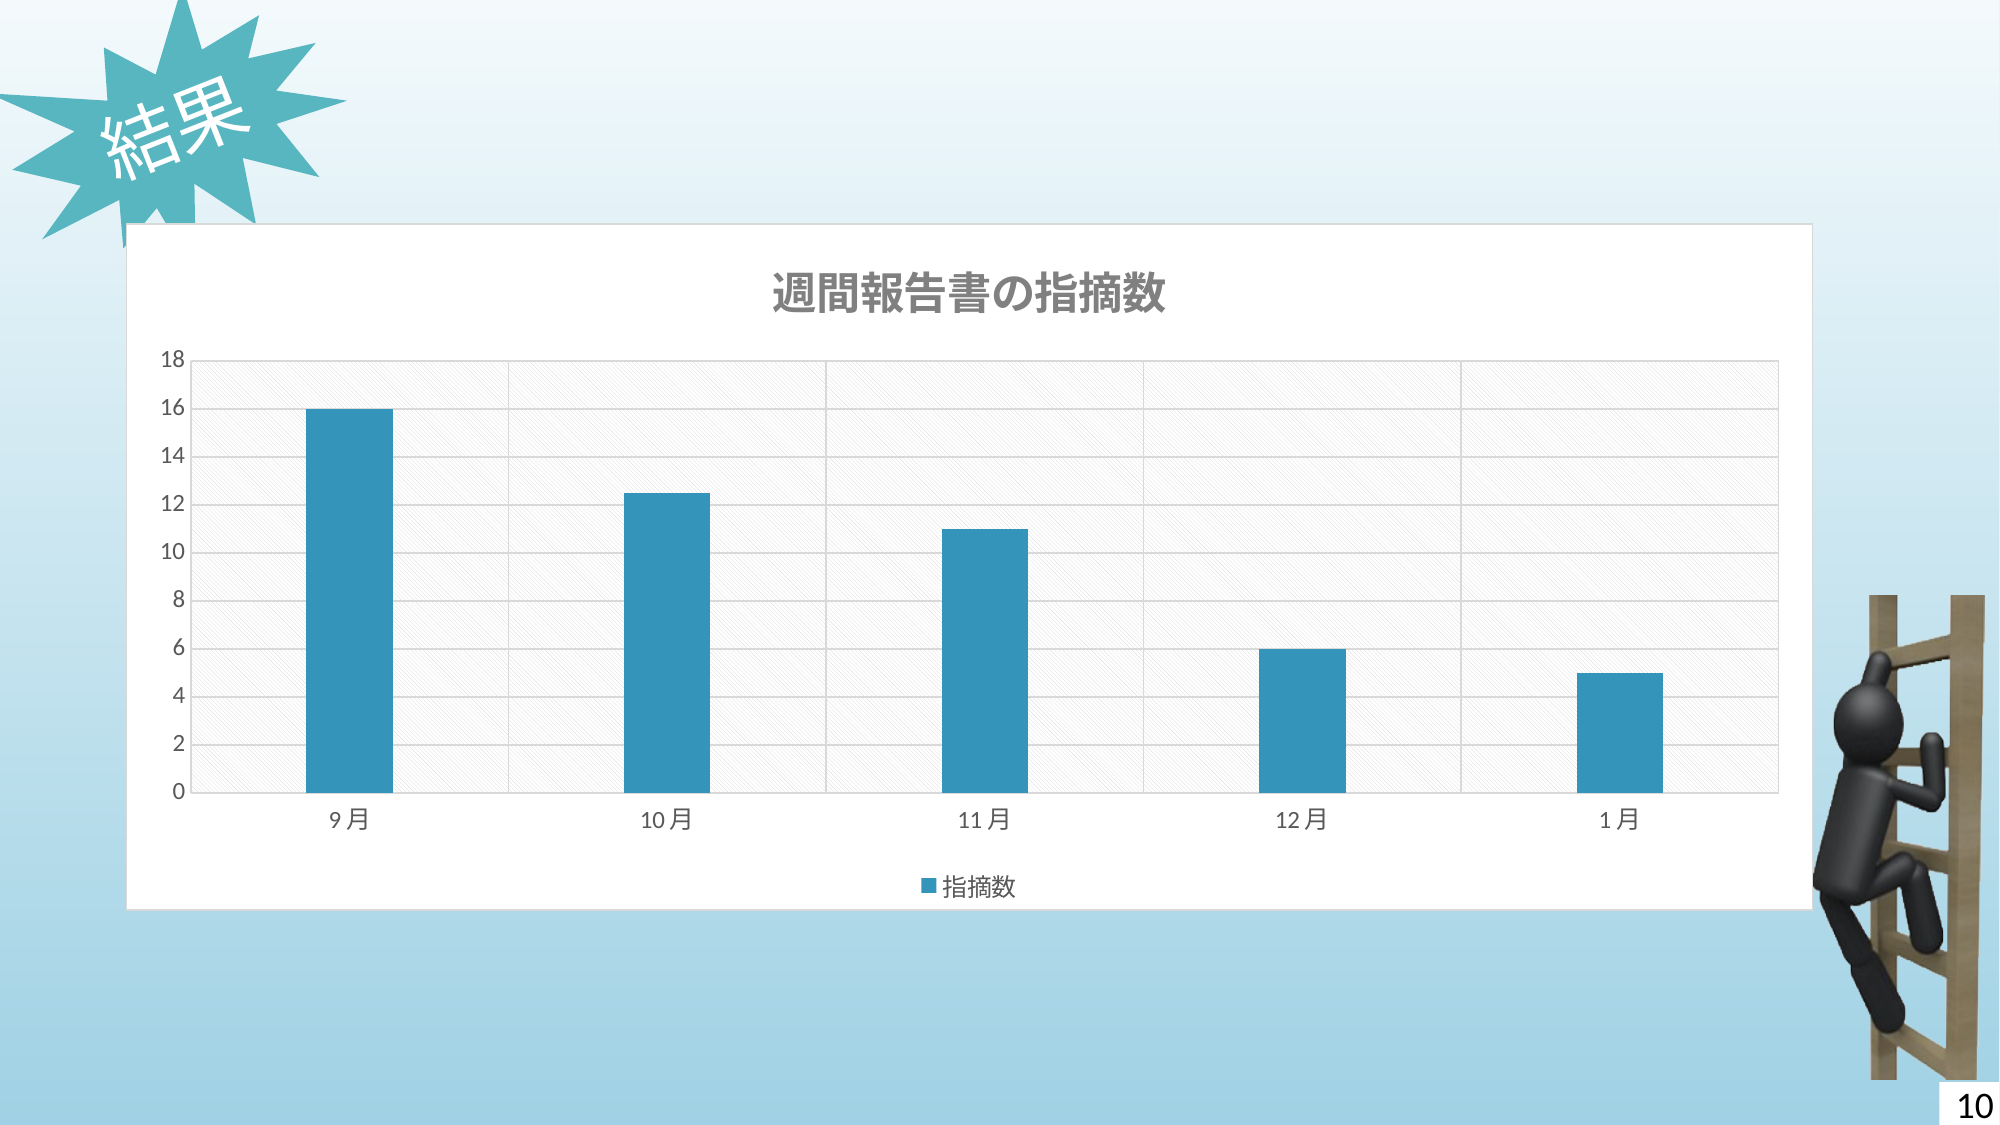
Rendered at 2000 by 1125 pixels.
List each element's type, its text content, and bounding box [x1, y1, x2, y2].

text_box 10 [1938, 1081, 2000, 1125]
picture [1813, 595, 1985, 1080]
chart [125, 223, 1814, 911]
text_box 結果 [0, 0, 348, 253]
